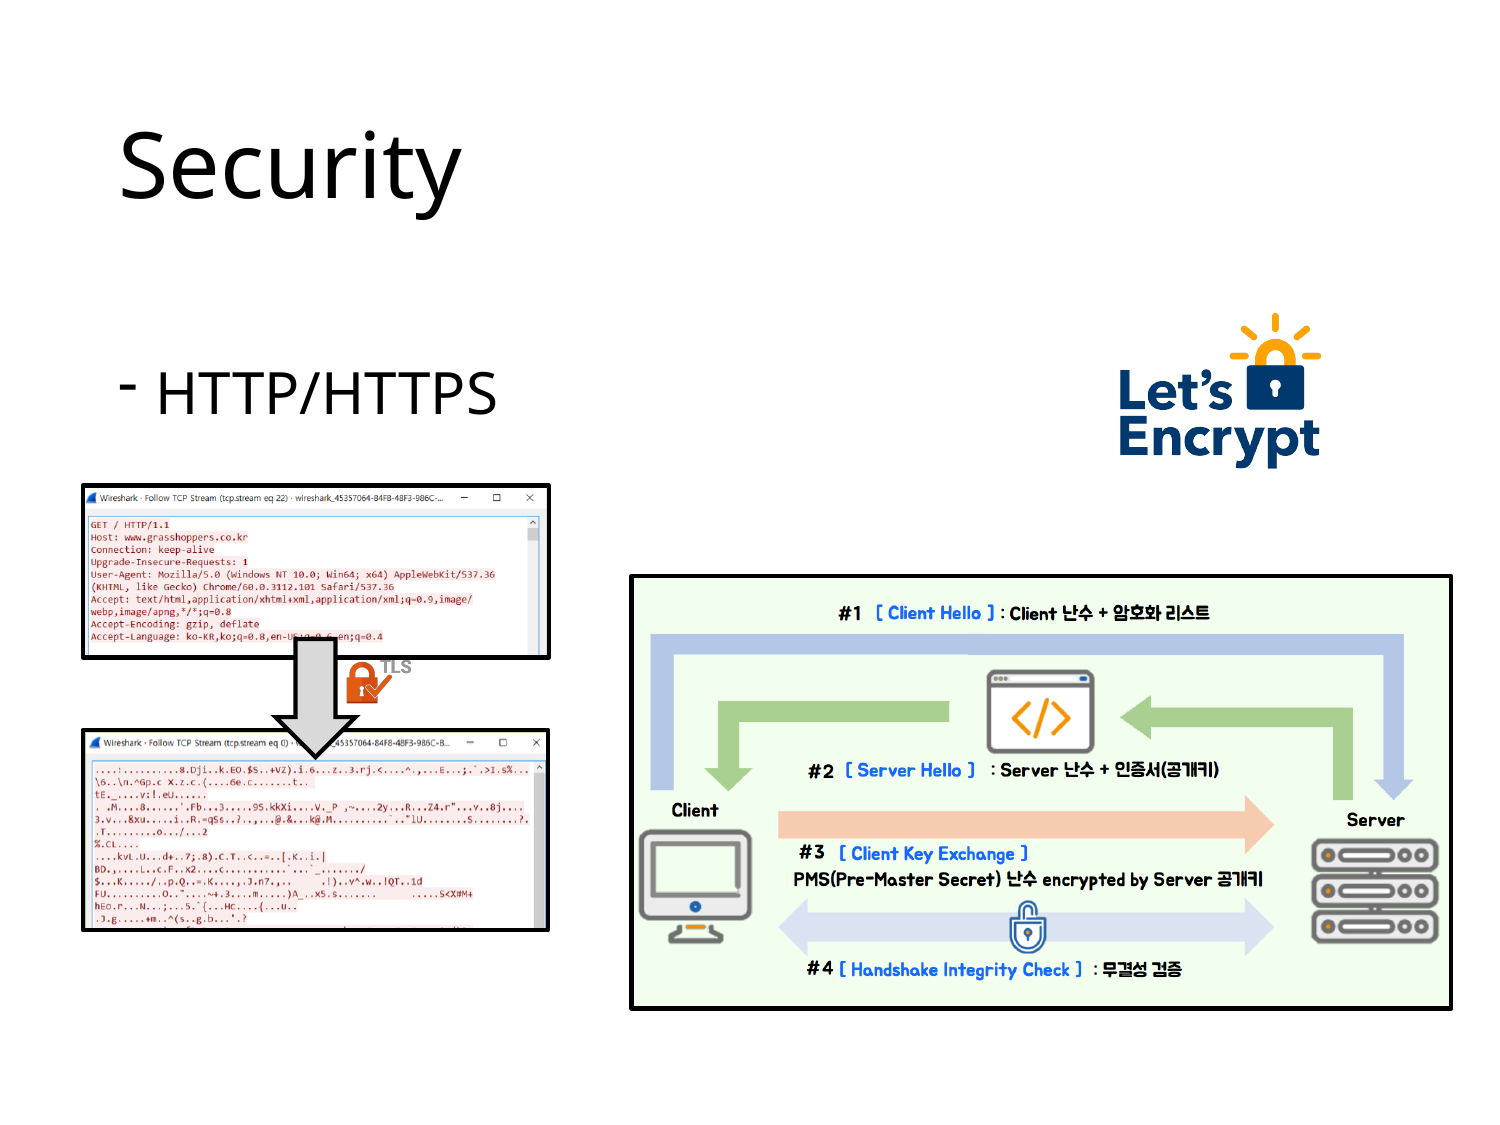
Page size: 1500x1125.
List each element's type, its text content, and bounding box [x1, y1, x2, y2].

picture [633, 577, 1450, 1007]
title Security [103, 59, 1397, 278]
picture [344, 658, 416, 707]
list HTTP/HTTPS [103, 299, 1397, 1014]
text_box [273, 656, 359, 732]
picture [84, 487, 547, 656]
picture [1103, 277, 1342, 516]
picture [84, 732, 547, 928]
